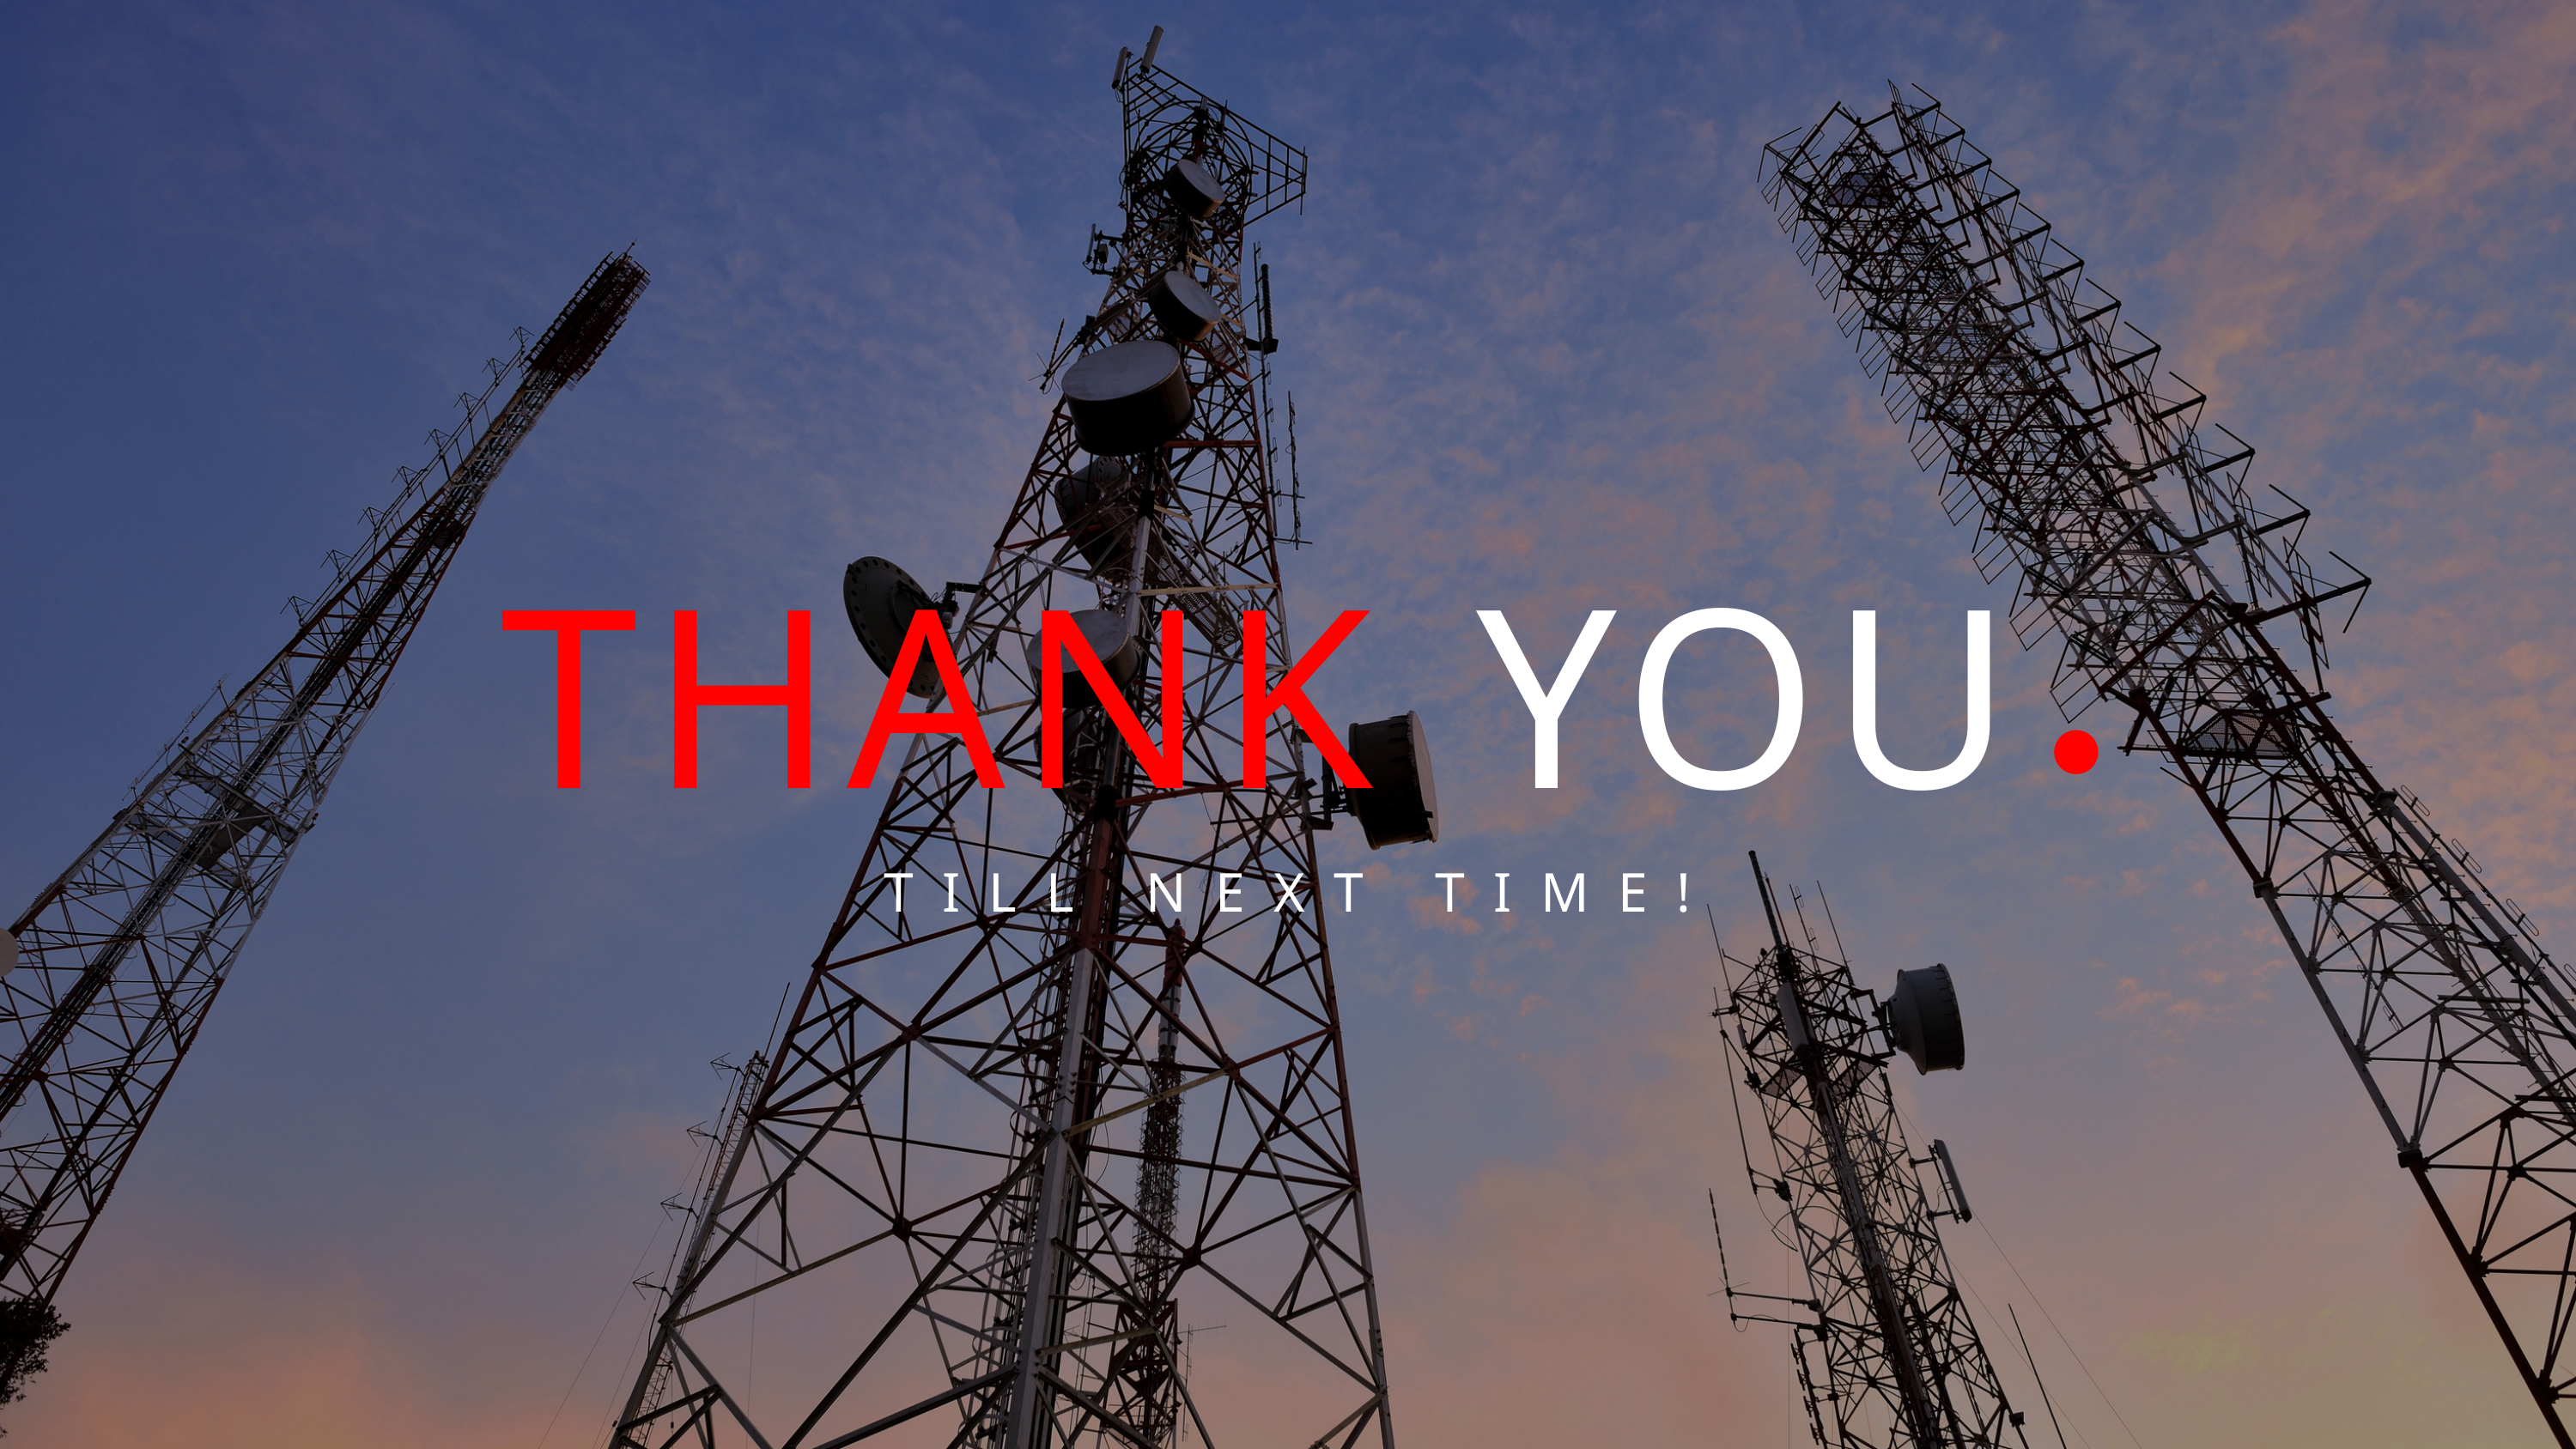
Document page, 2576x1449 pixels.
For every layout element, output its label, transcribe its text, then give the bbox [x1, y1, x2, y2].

text_box TILL NEXT TIME! [622, 847, 1954, 924]
text_box [0, 0, 2576, 1449]
text_box THANK [500, 490, 1476, 839]
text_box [2053, 730, 2099, 775]
text_box YOU [1476, 490, 2076, 839]
